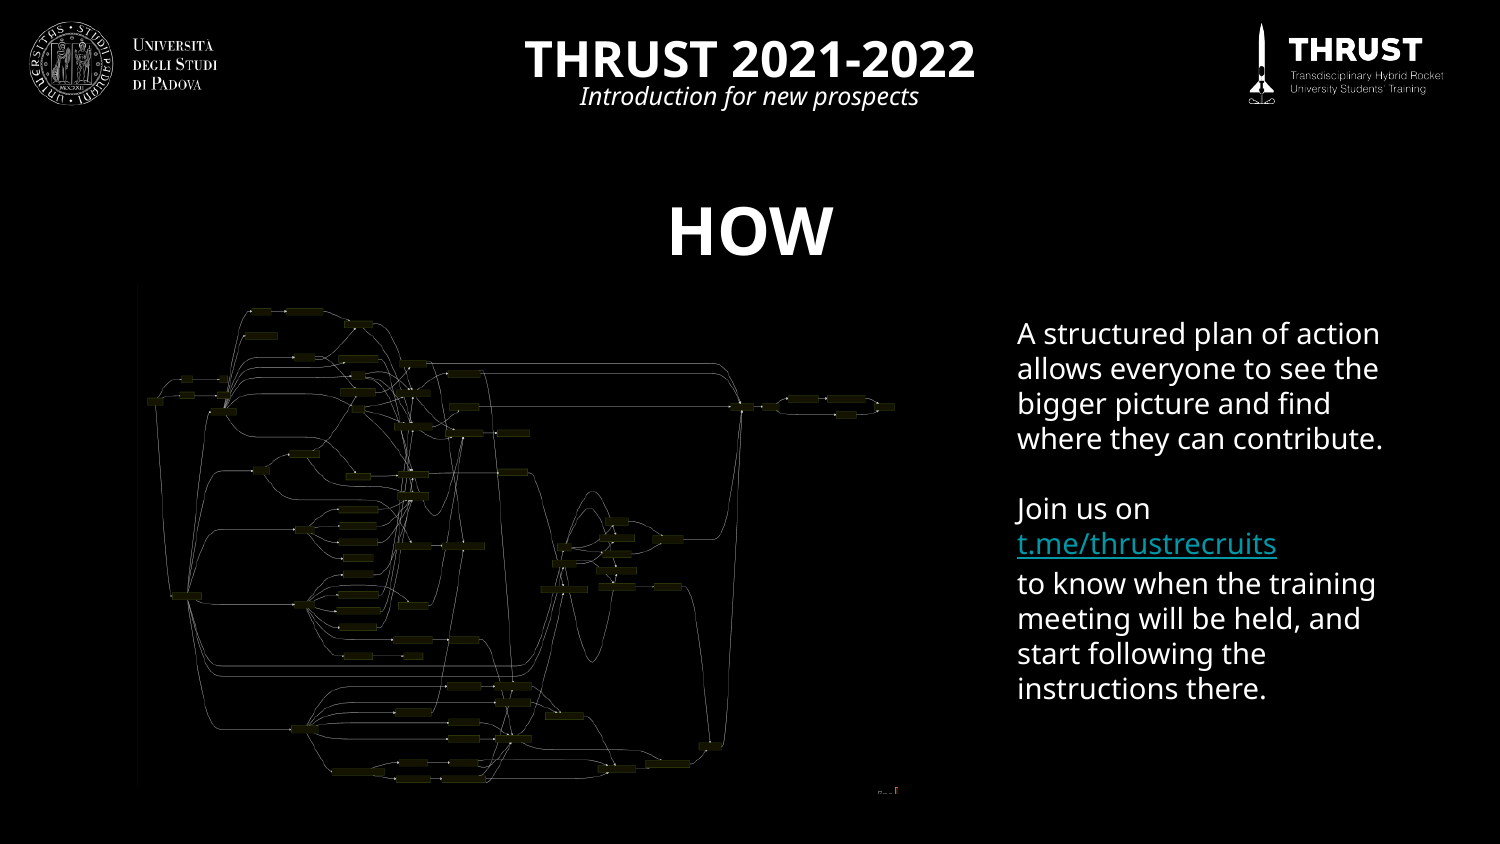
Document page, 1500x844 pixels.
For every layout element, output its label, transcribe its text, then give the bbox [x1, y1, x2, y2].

picture [21, 12, 225, 115]
text_box A structured plan of action allows everyone to see the bigger picture and find where they can contribute. Join us on t.me/thrustrecruits to know when the training meeting will be held, and start following the instructions there. [1002, 300, 1431, 721]
text_box HOW [511, 173, 988, 284]
text_box Introduction for new prospects [275, 103, 1220, 126]
picture [136, 284, 899, 794]
text_box THRUST 2021-2022 [275, 12, 1219, 103]
picture [1224, 2, 1468, 124]
